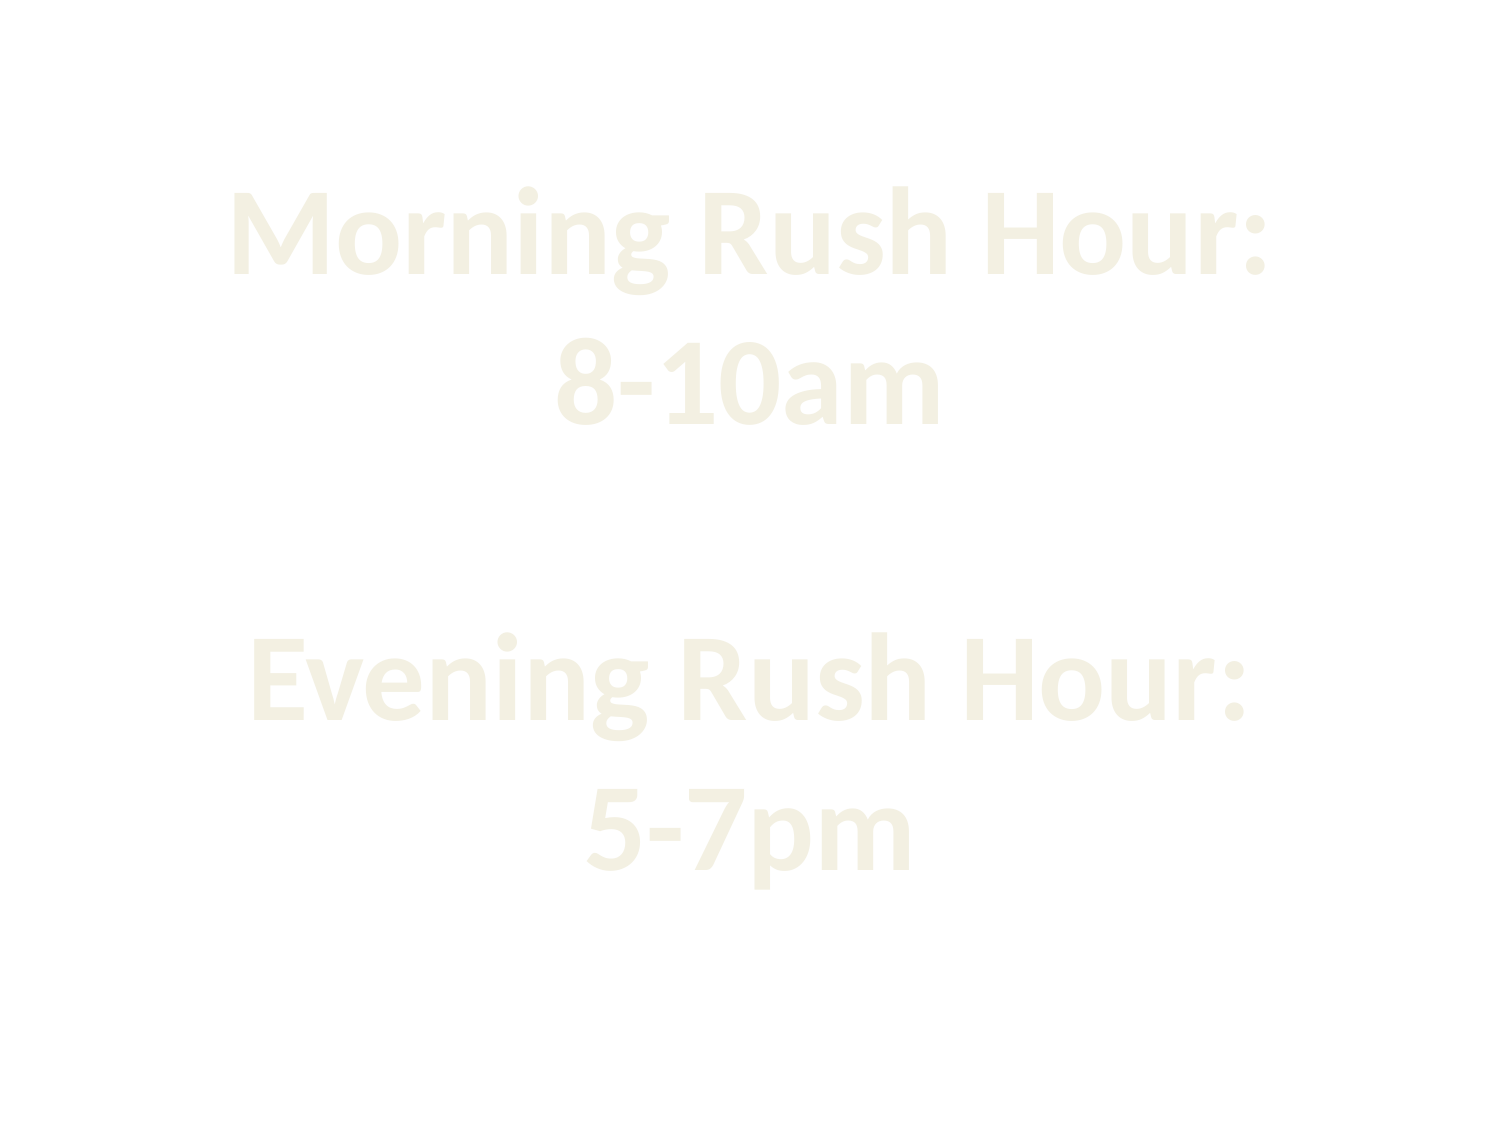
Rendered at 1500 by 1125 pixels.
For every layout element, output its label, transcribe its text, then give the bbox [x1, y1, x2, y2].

title Morning Rush Hour: 8-10am [75, 78, 1425, 521]
text_box Evening Rush Hour: 5-7pm [74, 524, 1425, 967]
